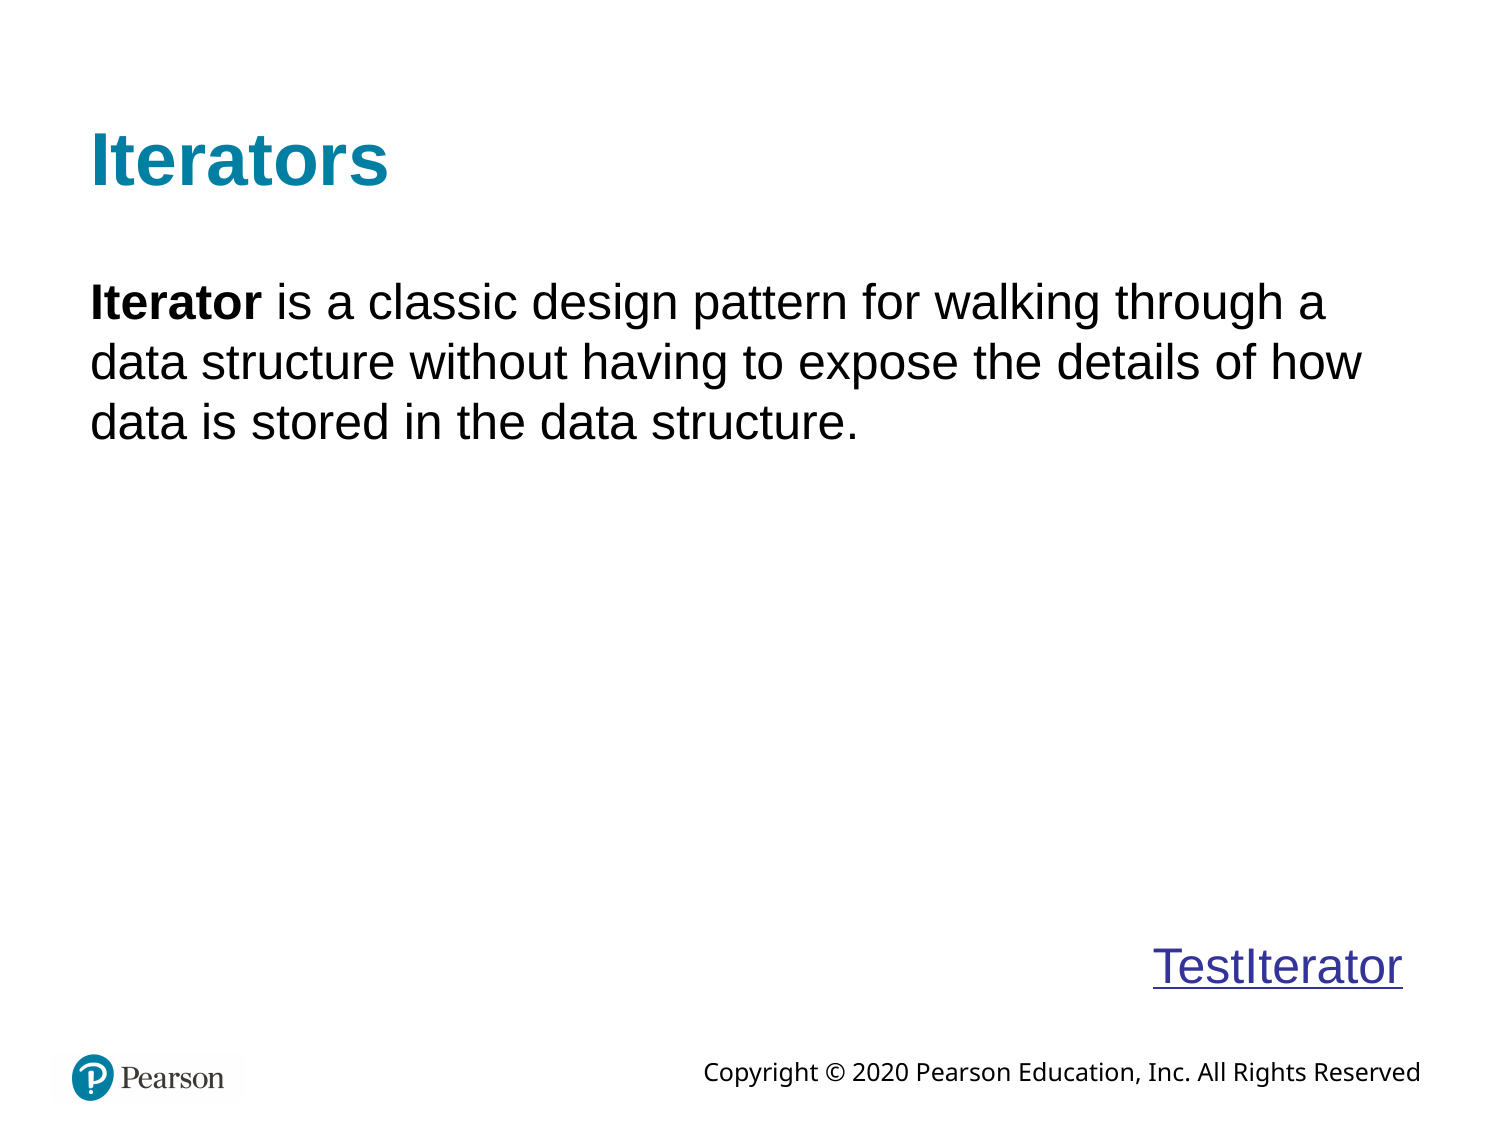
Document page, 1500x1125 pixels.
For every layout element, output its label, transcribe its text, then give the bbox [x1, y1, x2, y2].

list Iterator is a classic design pattern for walking through a data structure without having to expose the details of how data is stored in the data structure. [75, 254, 1425, 470]
picture [51, 1053, 245, 1102]
title Iterators [75, 35, 1425, 216]
list TestIterator [1130, 918, 1425, 999]
